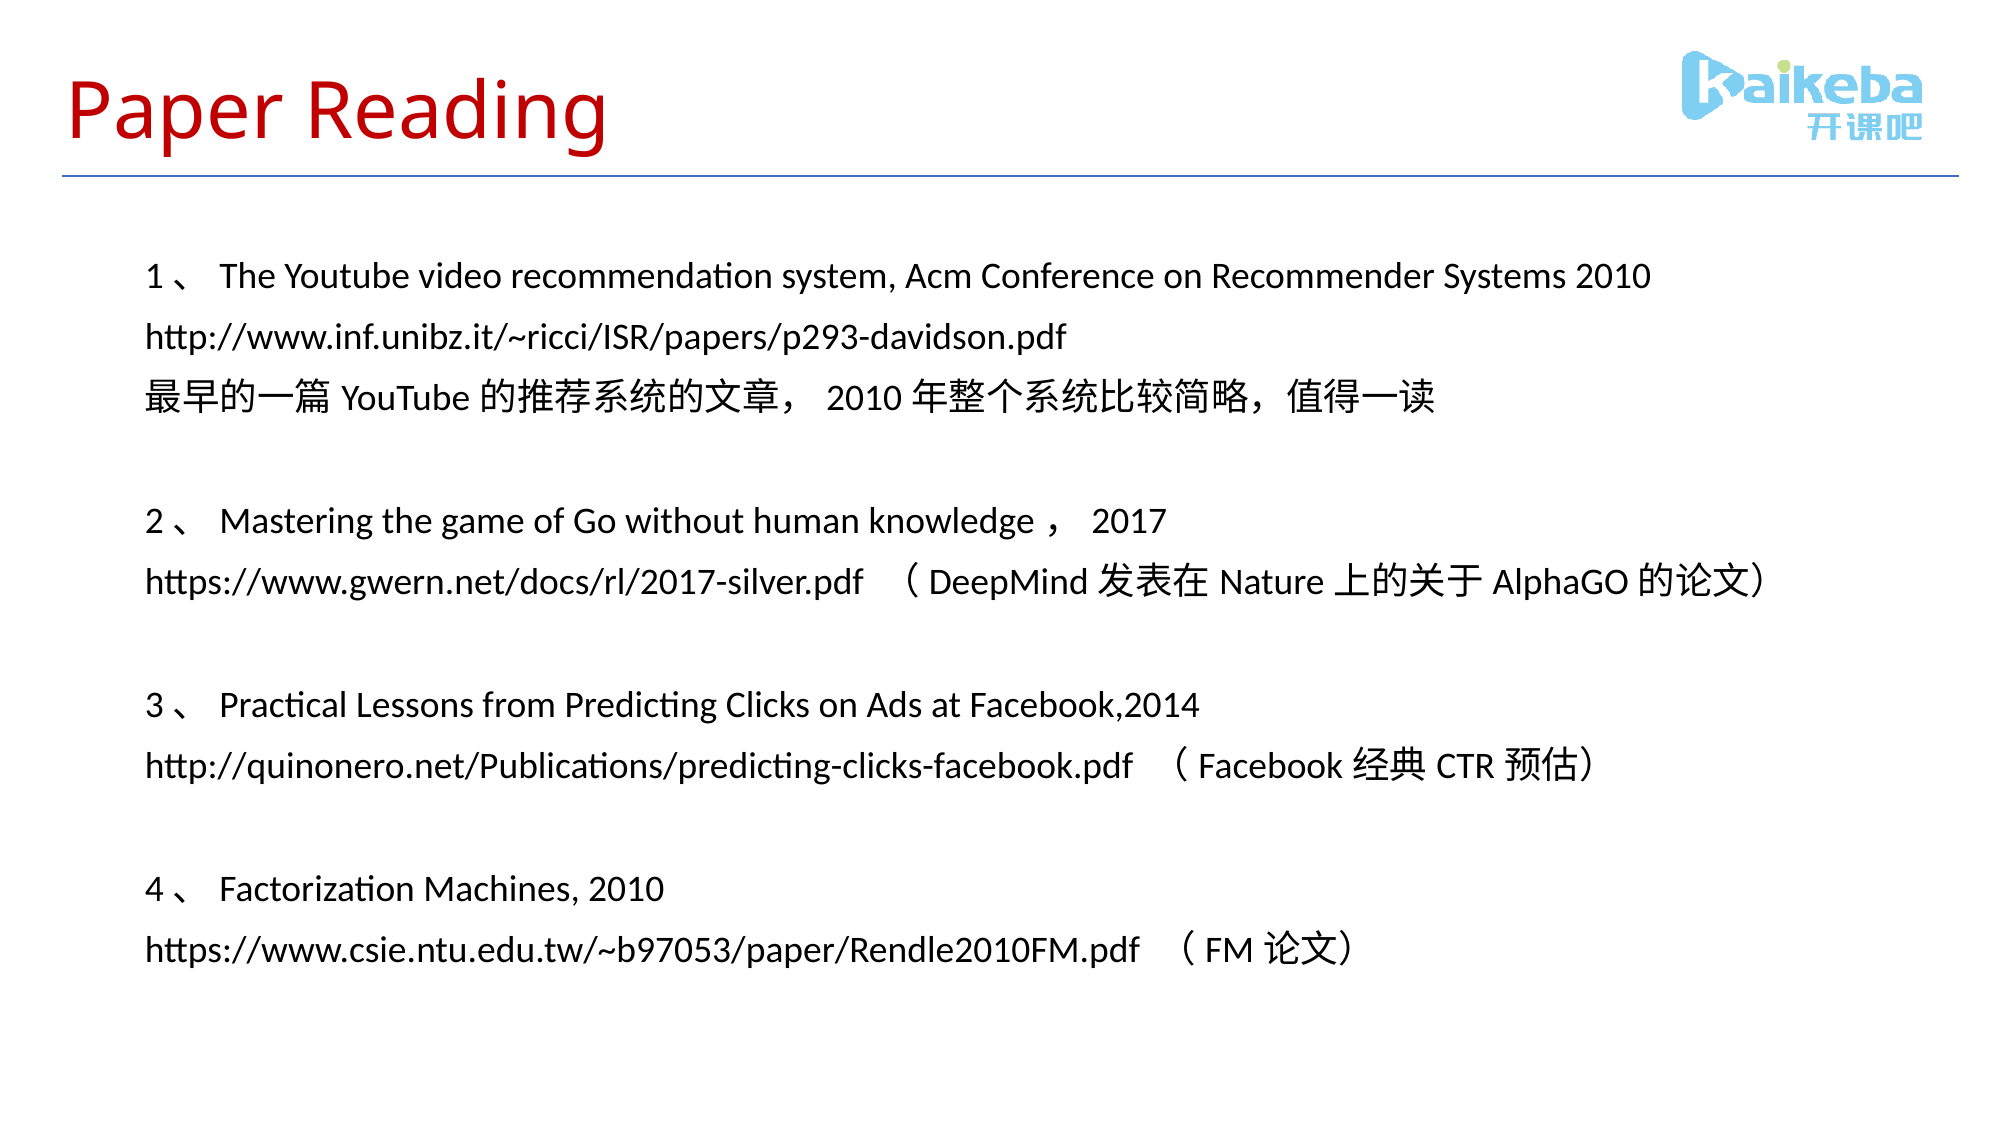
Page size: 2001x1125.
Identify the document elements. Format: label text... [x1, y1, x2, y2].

table_cell 0.77 [1653, 21, 1950, 167]
list 1、The Youtube video recommendation system, Acm Conference on Recommender Systems 2010 http://www.inf.unibz.it/~ricci/ISR/papers/p293-davidson.pdf 最早的一篇YouTube的推荐系统的文章，2010年整个系统比较简略，值得一读 2、Mastering the game of Go without human knowledge，2017 https://www.gwern.net/docs/rl/2017-silver.pdf （DeepMind发表在Nature上的关于AlphaGO的论文） 3、Practical Lessons from Predicting Clicks on Ads at Facebook,2014 http://quinonero.net/Publications/predicting-clicks-facebook.pdf （Facebook经典CTR预估） 4、Factorization Machines, 2010 https://www.csie.ntu.edu.tw/~b97053/paper/Rendle2010FM.pdf （FM论文） [136, 247, 1863, 963]
title Paper Reading [57, 59, 1728, 167]
